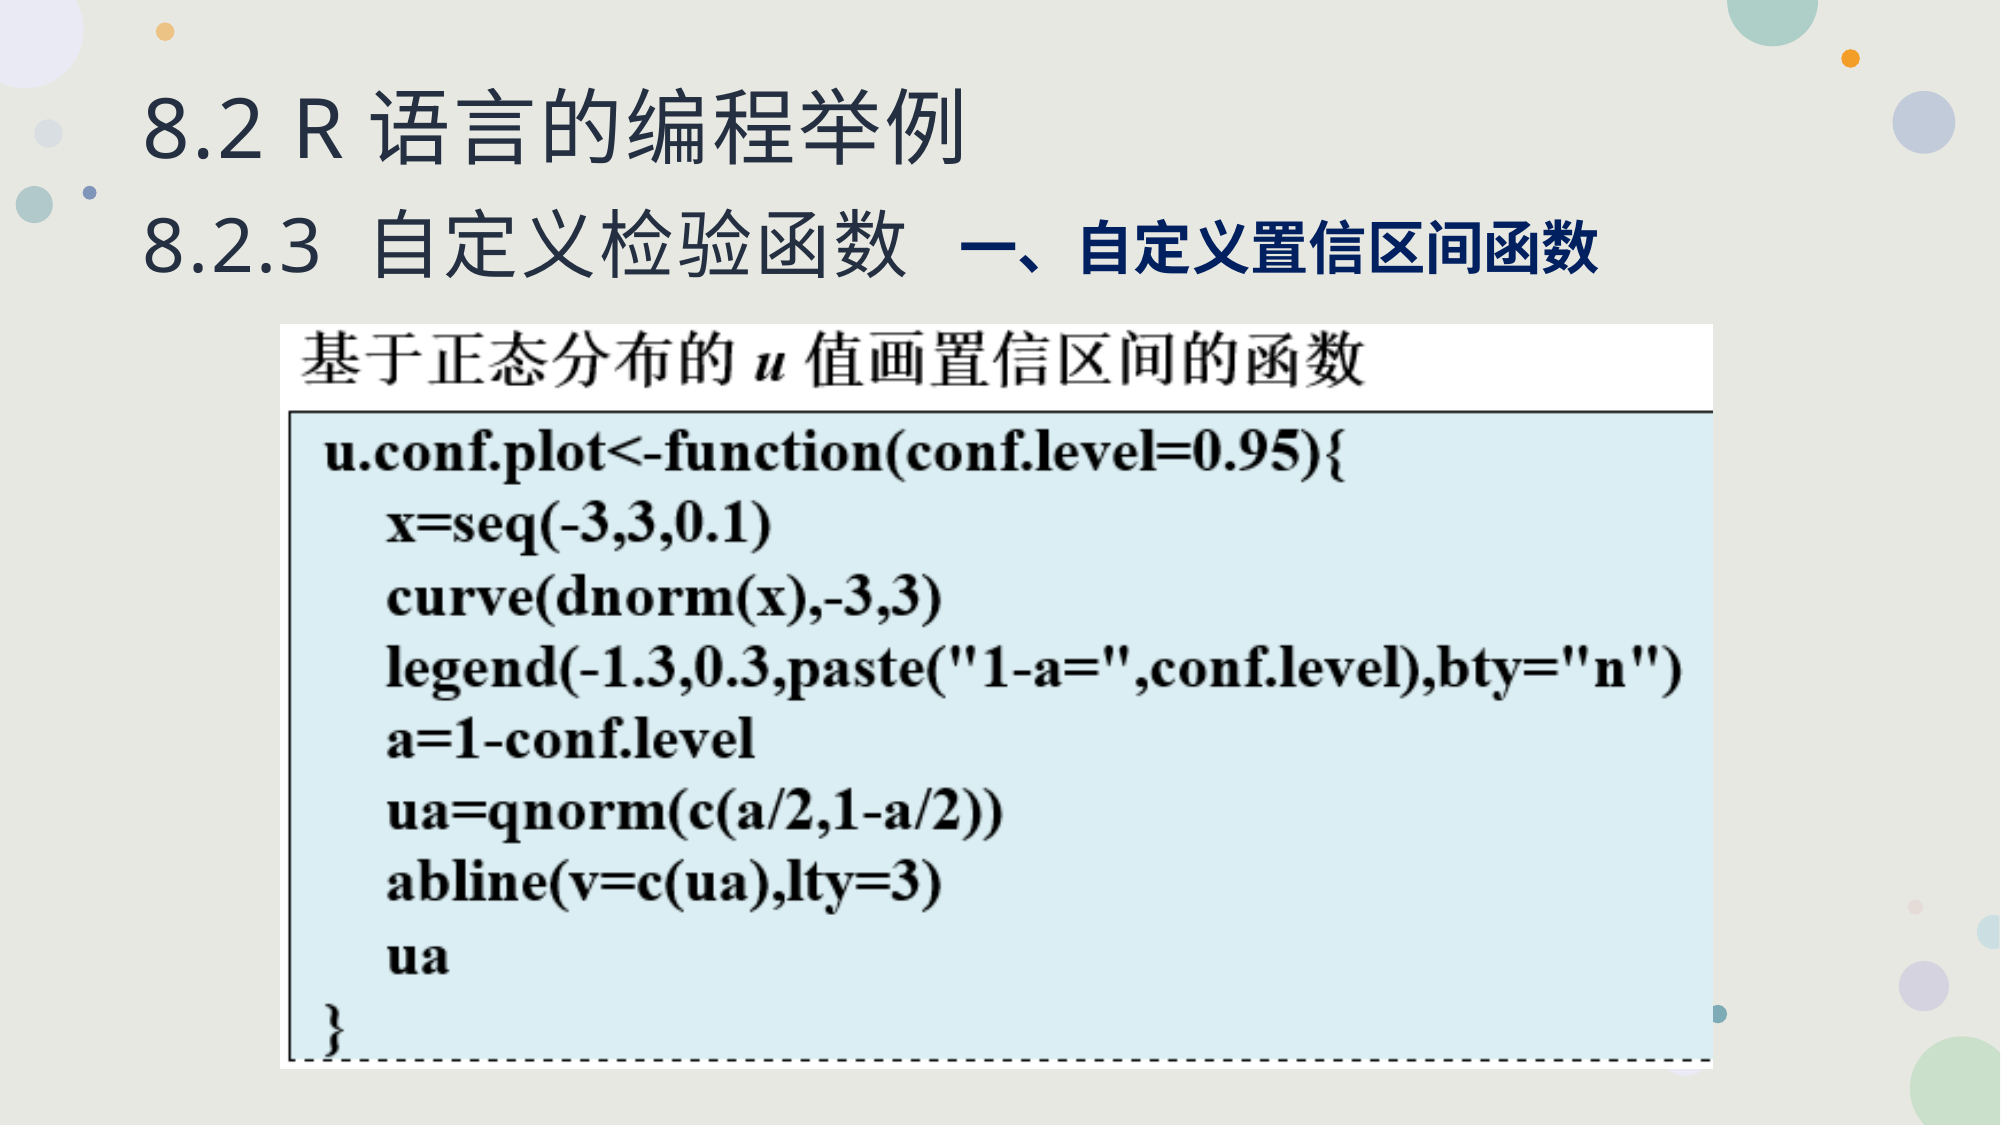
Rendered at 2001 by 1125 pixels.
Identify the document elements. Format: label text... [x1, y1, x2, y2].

text_box 一、自定义置信区间函数 [944, 168, 1894, 289]
picture [280, 324, 1713, 1069]
title 8.2 R语言的编程举例 8.2.3 自定义检验函数 [127, 59, 1877, 278]
